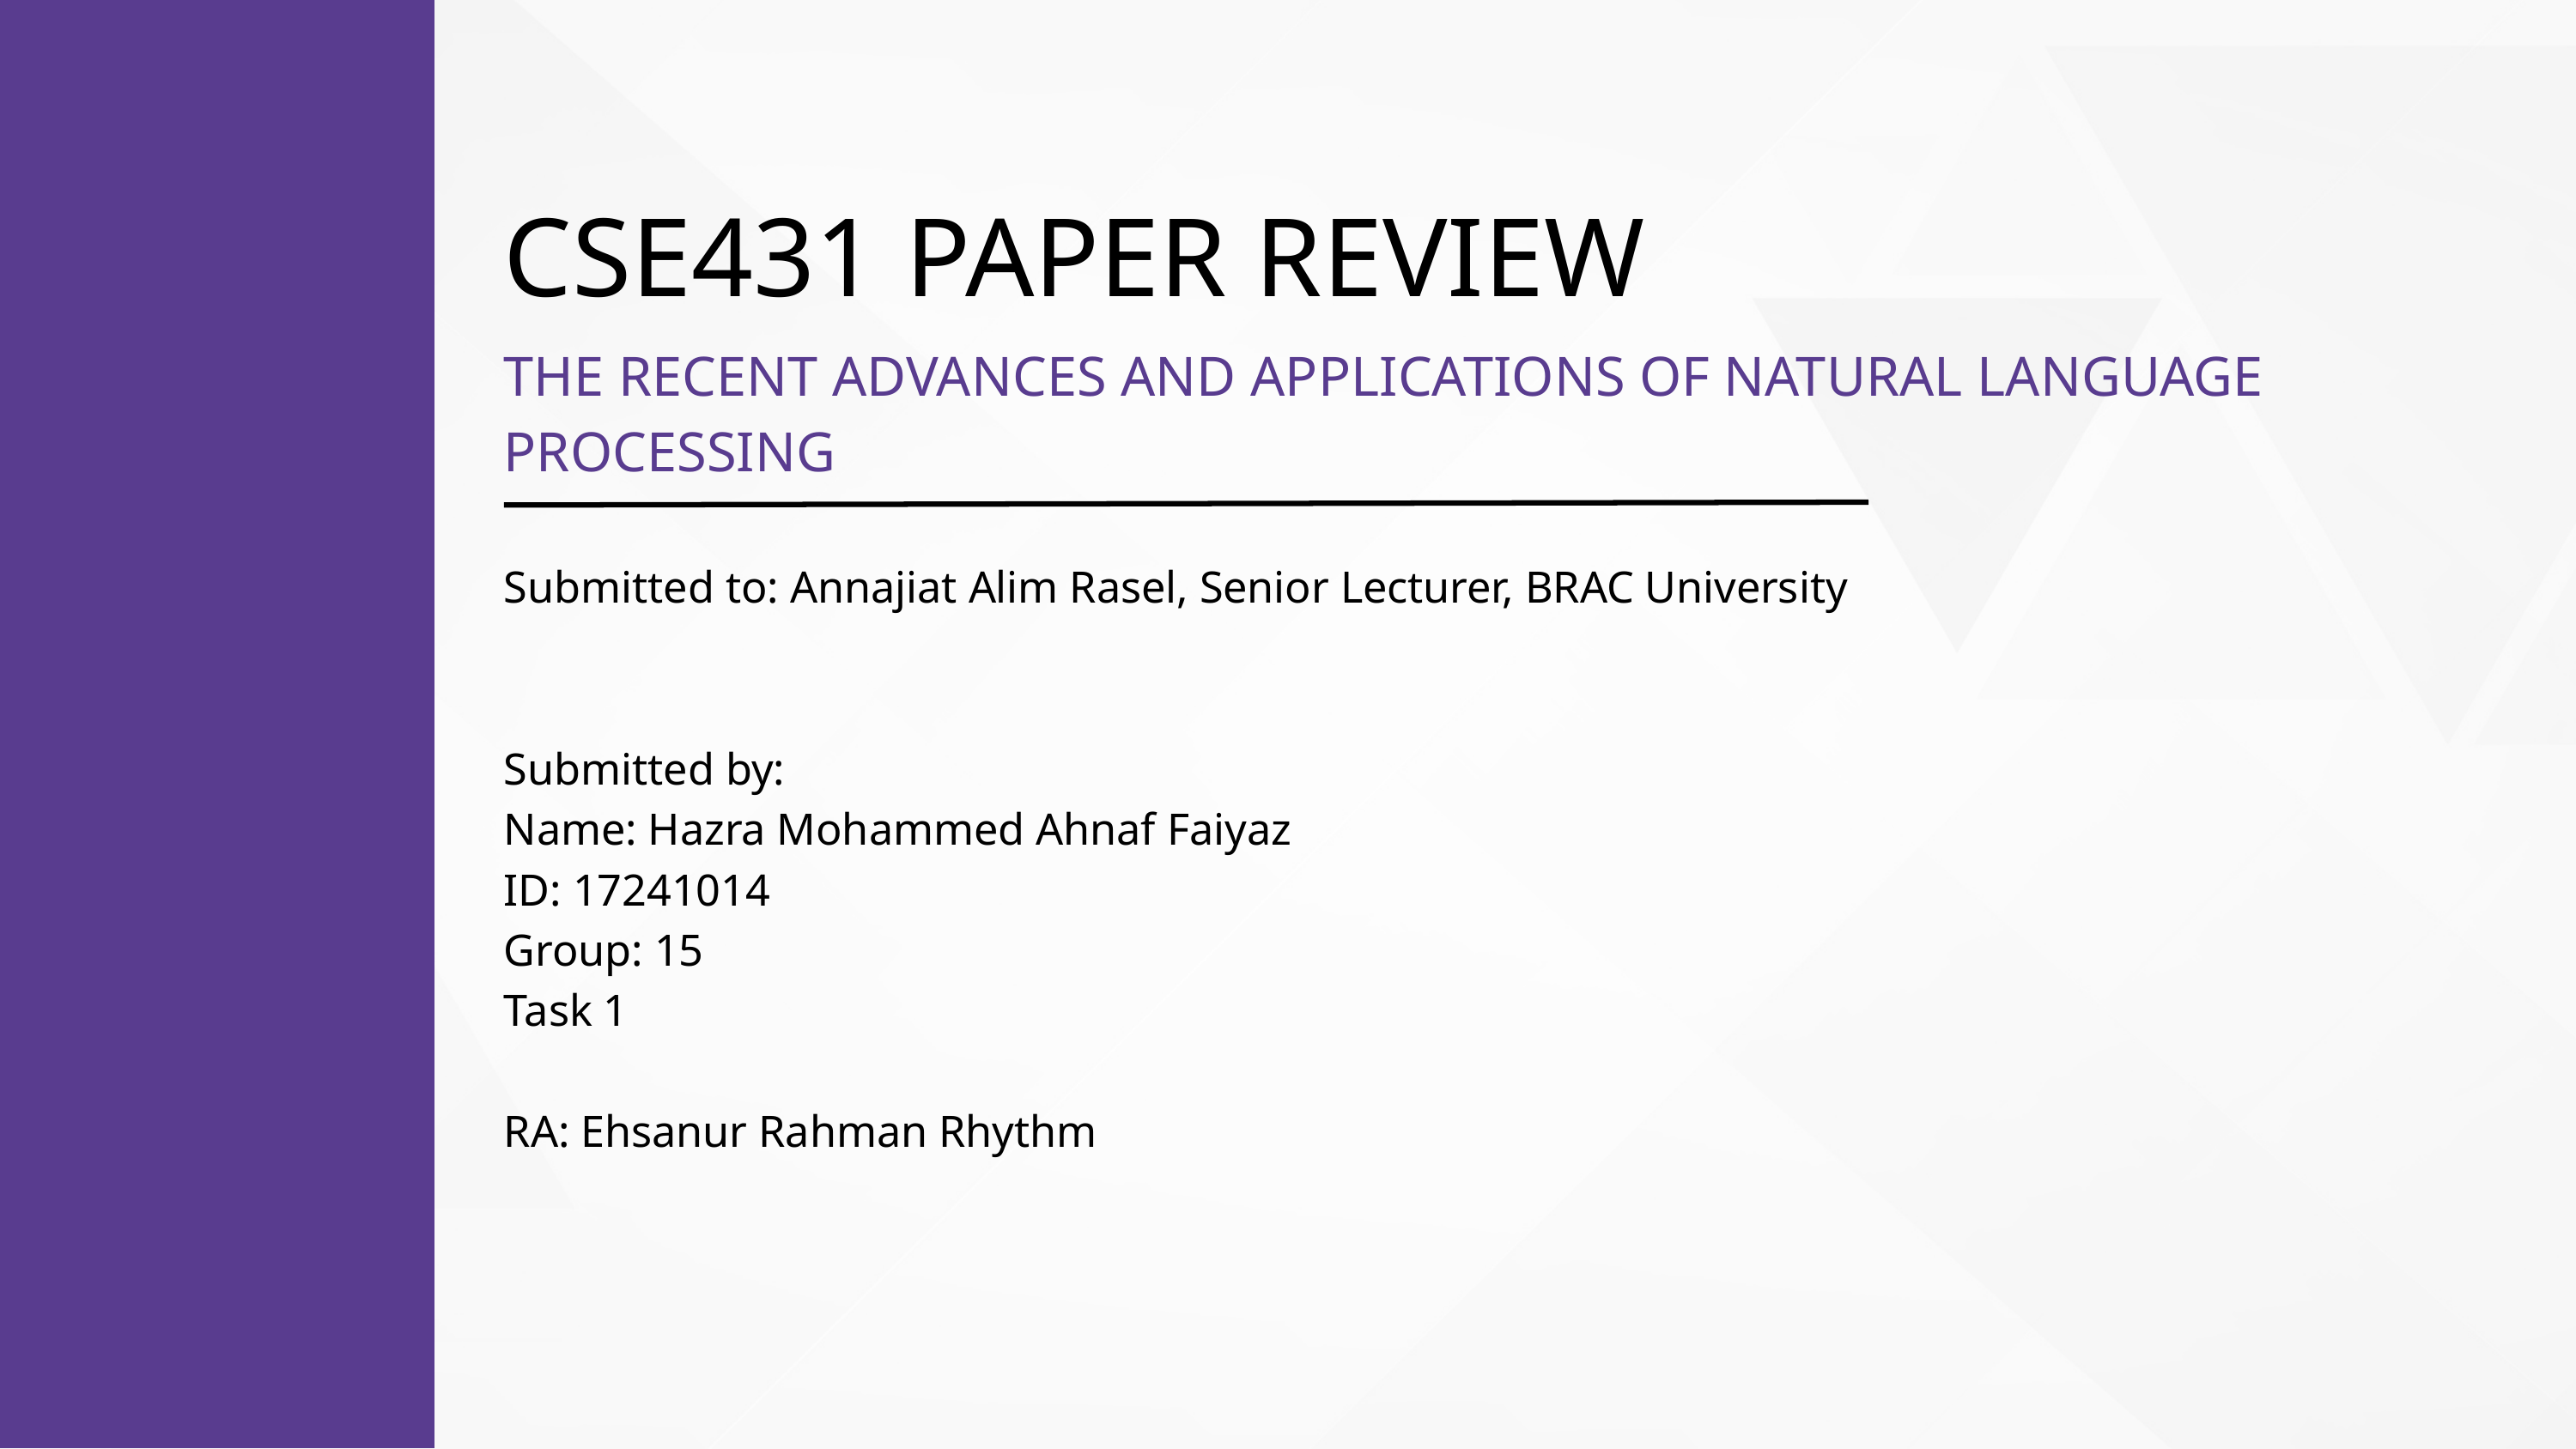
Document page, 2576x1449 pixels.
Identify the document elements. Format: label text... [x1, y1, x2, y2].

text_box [0, 0, 435, 1449]
text_box CSE431 PAPER REVIEW [503, 166, 2214, 318]
text_box THE RECENT ADVANCES AND APPLICATIONS OF NATURAL LANGUAGE PROCESSING [503, 330, 2412, 1006]
text_box Submitted to: Annajiat Alim Rasel, Senior Lecturer, BRAC University Submitted by: Name: Hazra Mohammed Ahnaf Faiyaz ID: 17241014 Group: 15 Task 1 RA: Ehsanur Rahman Rhythm [503, 551, 2110, 1216]
text_box [436, 0, 2576, 1449]
